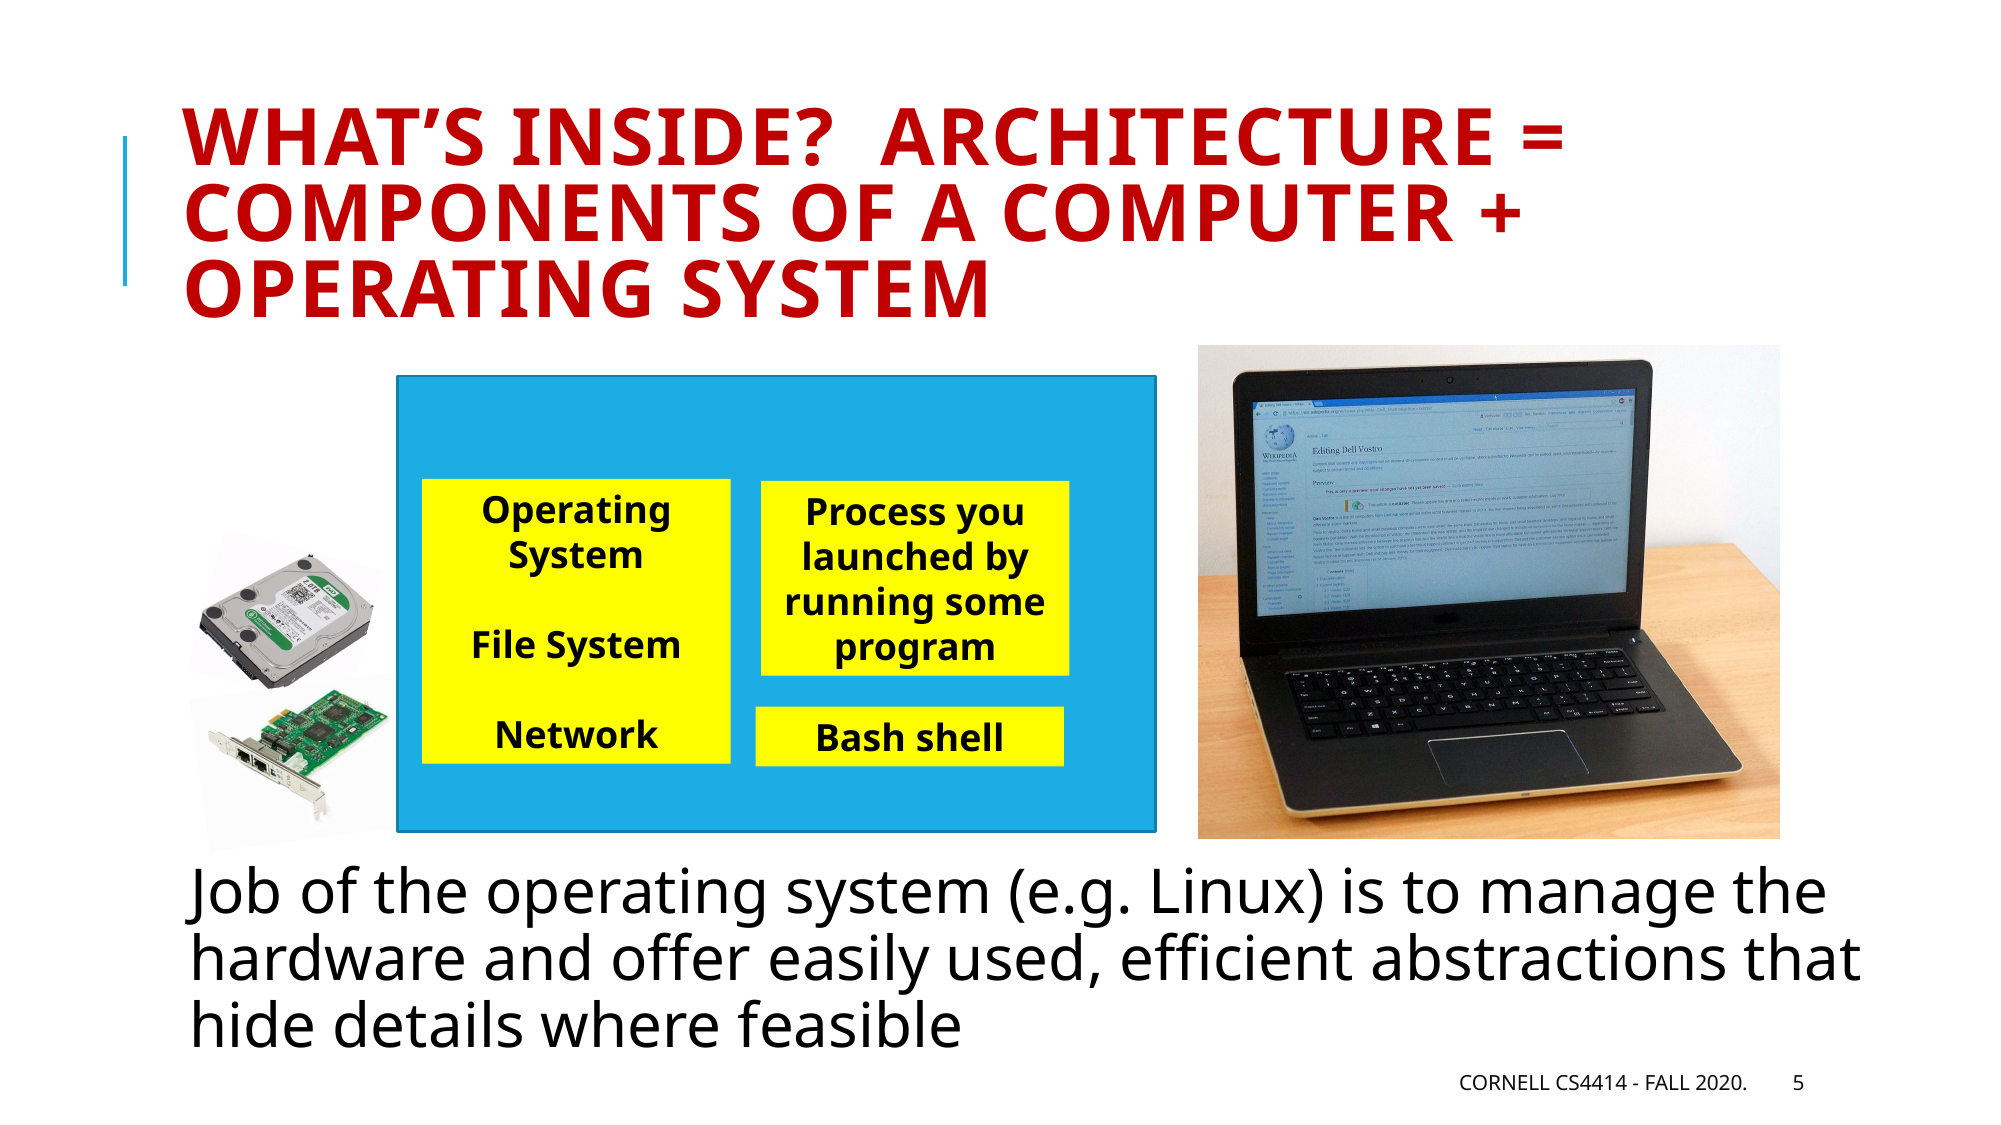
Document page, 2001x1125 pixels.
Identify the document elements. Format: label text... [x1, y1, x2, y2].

footer Cornell CS4414 - Fall 2020. [794, 1061, 1763, 1107]
text_box Process you launched by running some program [761, 480, 1070, 676]
text_box Operating System File System Network [422, 478, 731, 764]
picture [198, 547, 414, 840]
title What’s Inside? Architecture = components of a computer + operating System [168, 96, 1914, 342]
text_box [396, 375, 1157, 833]
list Job of the operating system (e.g. Linux) is to manage the hardware and offer easily used, efficient abstractions that hide details where feasible [168, 375, 1914, 1074]
slide_number 5 [1777, 1061, 1938, 1107]
picture [1197, 345, 1780, 840]
text_box Bash shell [755, 706, 1064, 767]
